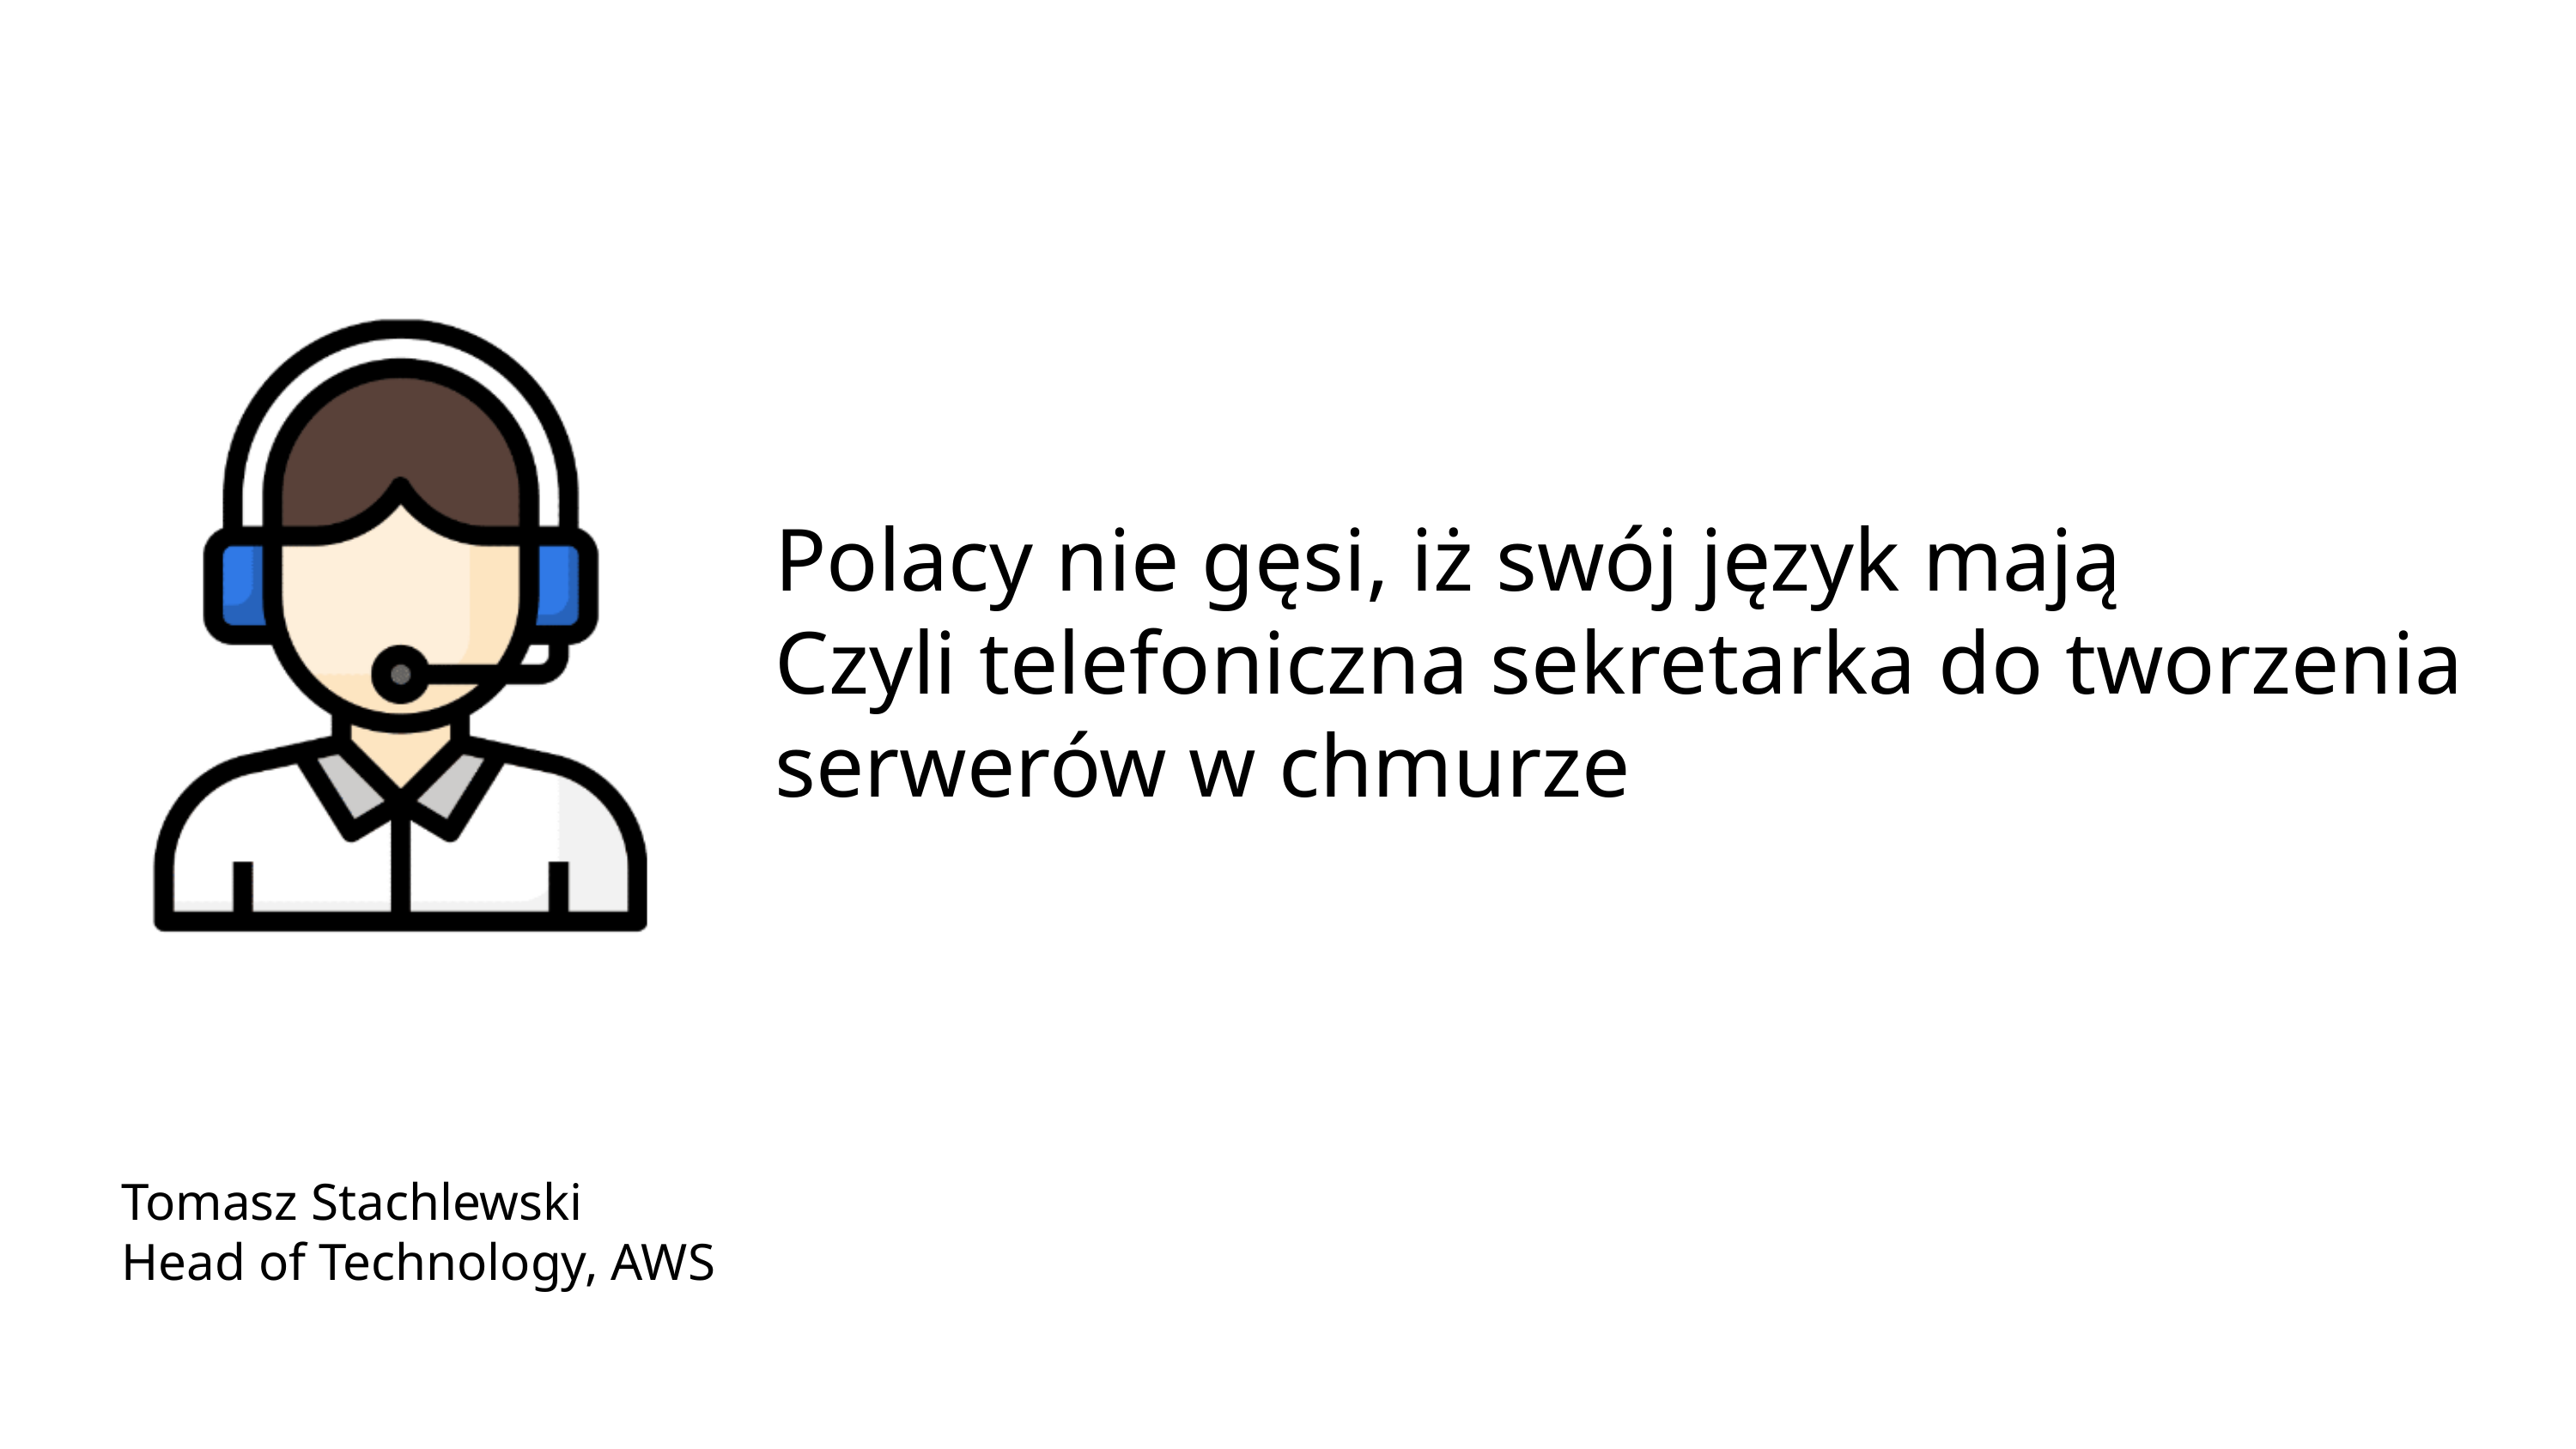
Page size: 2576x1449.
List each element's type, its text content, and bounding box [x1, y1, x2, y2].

text_box Polacy nie gęsi, iż swój język mają Czyli telefoniczna sekretarka do tworzenia serwerów w chmurze [762, 499, 2576, 821]
text_box Tomasz Stachlewski Head of Technology, AWS [108, 1164, 2008, 1297]
picture [139, 296, 666, 941]
